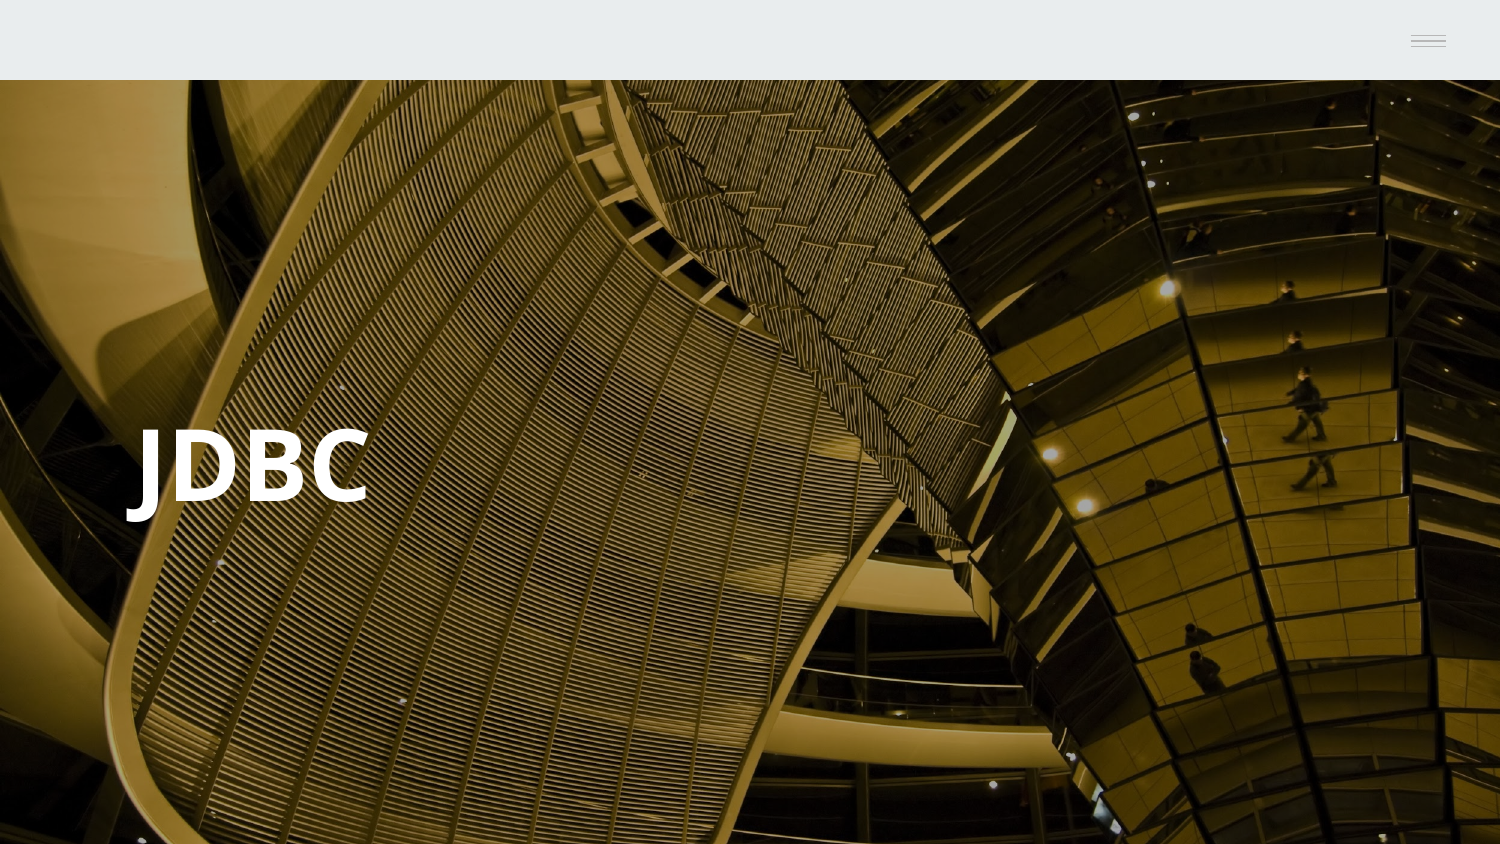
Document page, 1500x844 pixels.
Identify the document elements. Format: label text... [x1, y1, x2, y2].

picture [0, 80, 1500, 844]
title JDBC [119, 337, 974, 587]
